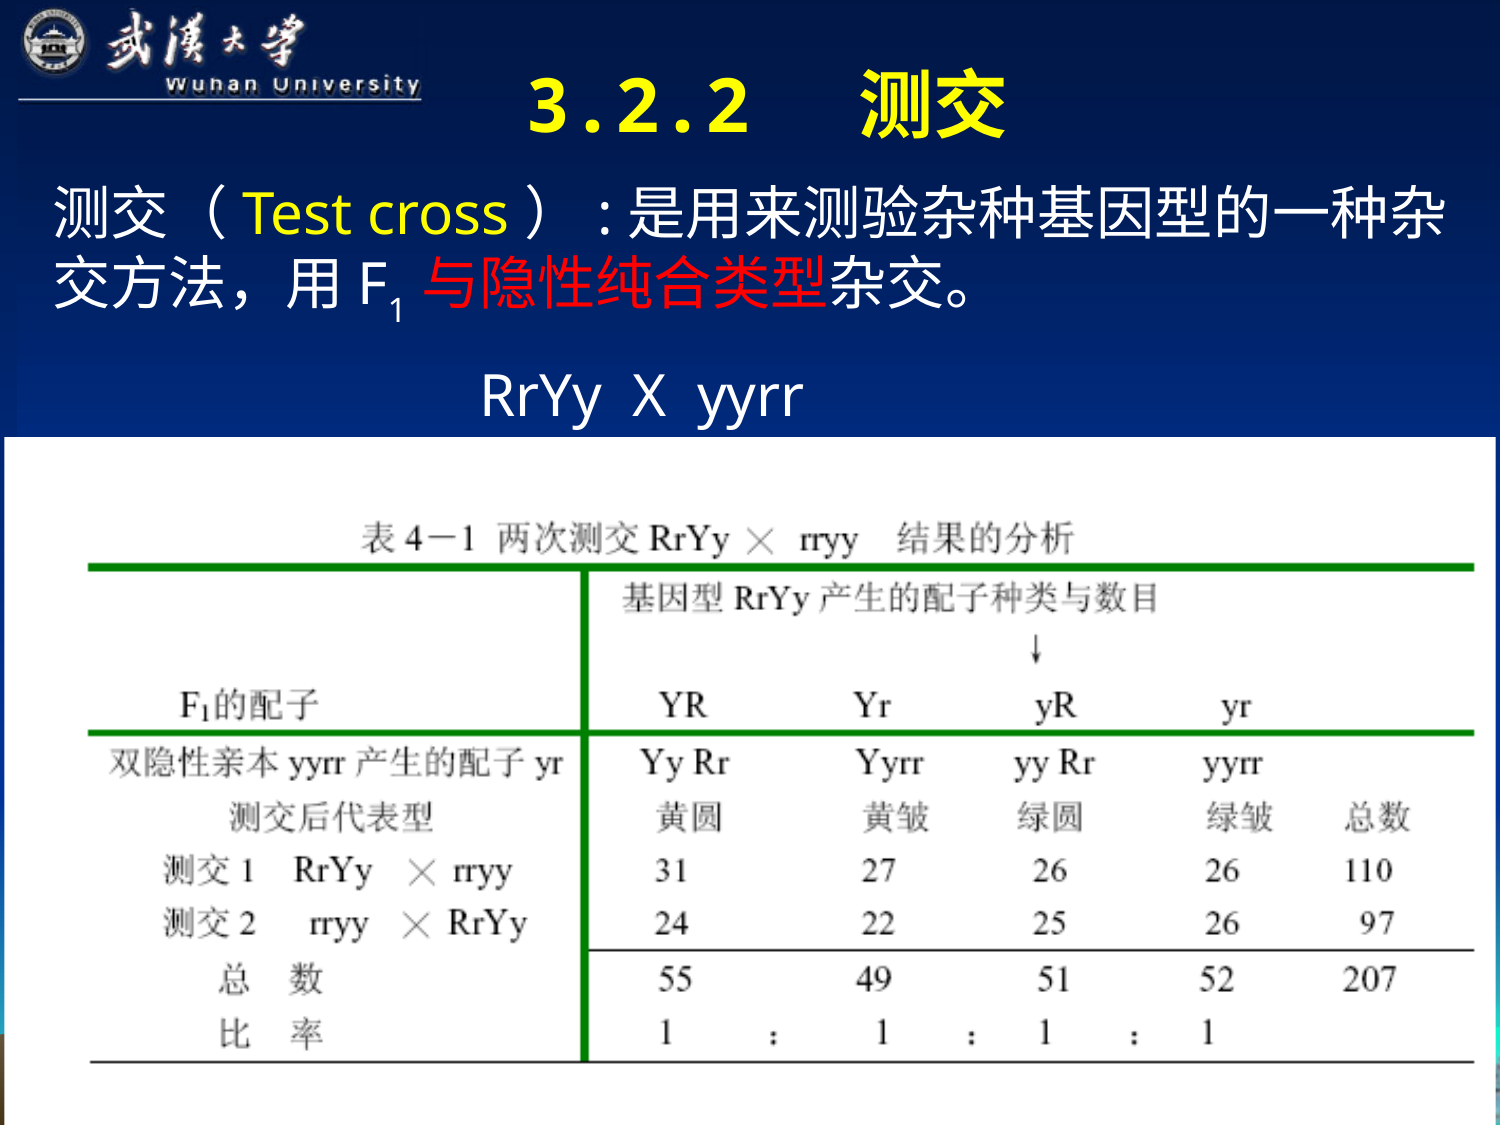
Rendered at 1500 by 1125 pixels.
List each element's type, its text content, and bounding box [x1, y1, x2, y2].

text_box 3.2.2 测交 测交（Test cross）:是用来测验杂种基因型的一种杂交方法，用F1与隐性纯合类型杂交。 RrYy X yyrr [37, 49, 1463, 435]
picture [4, 4, 1500, 1125]
